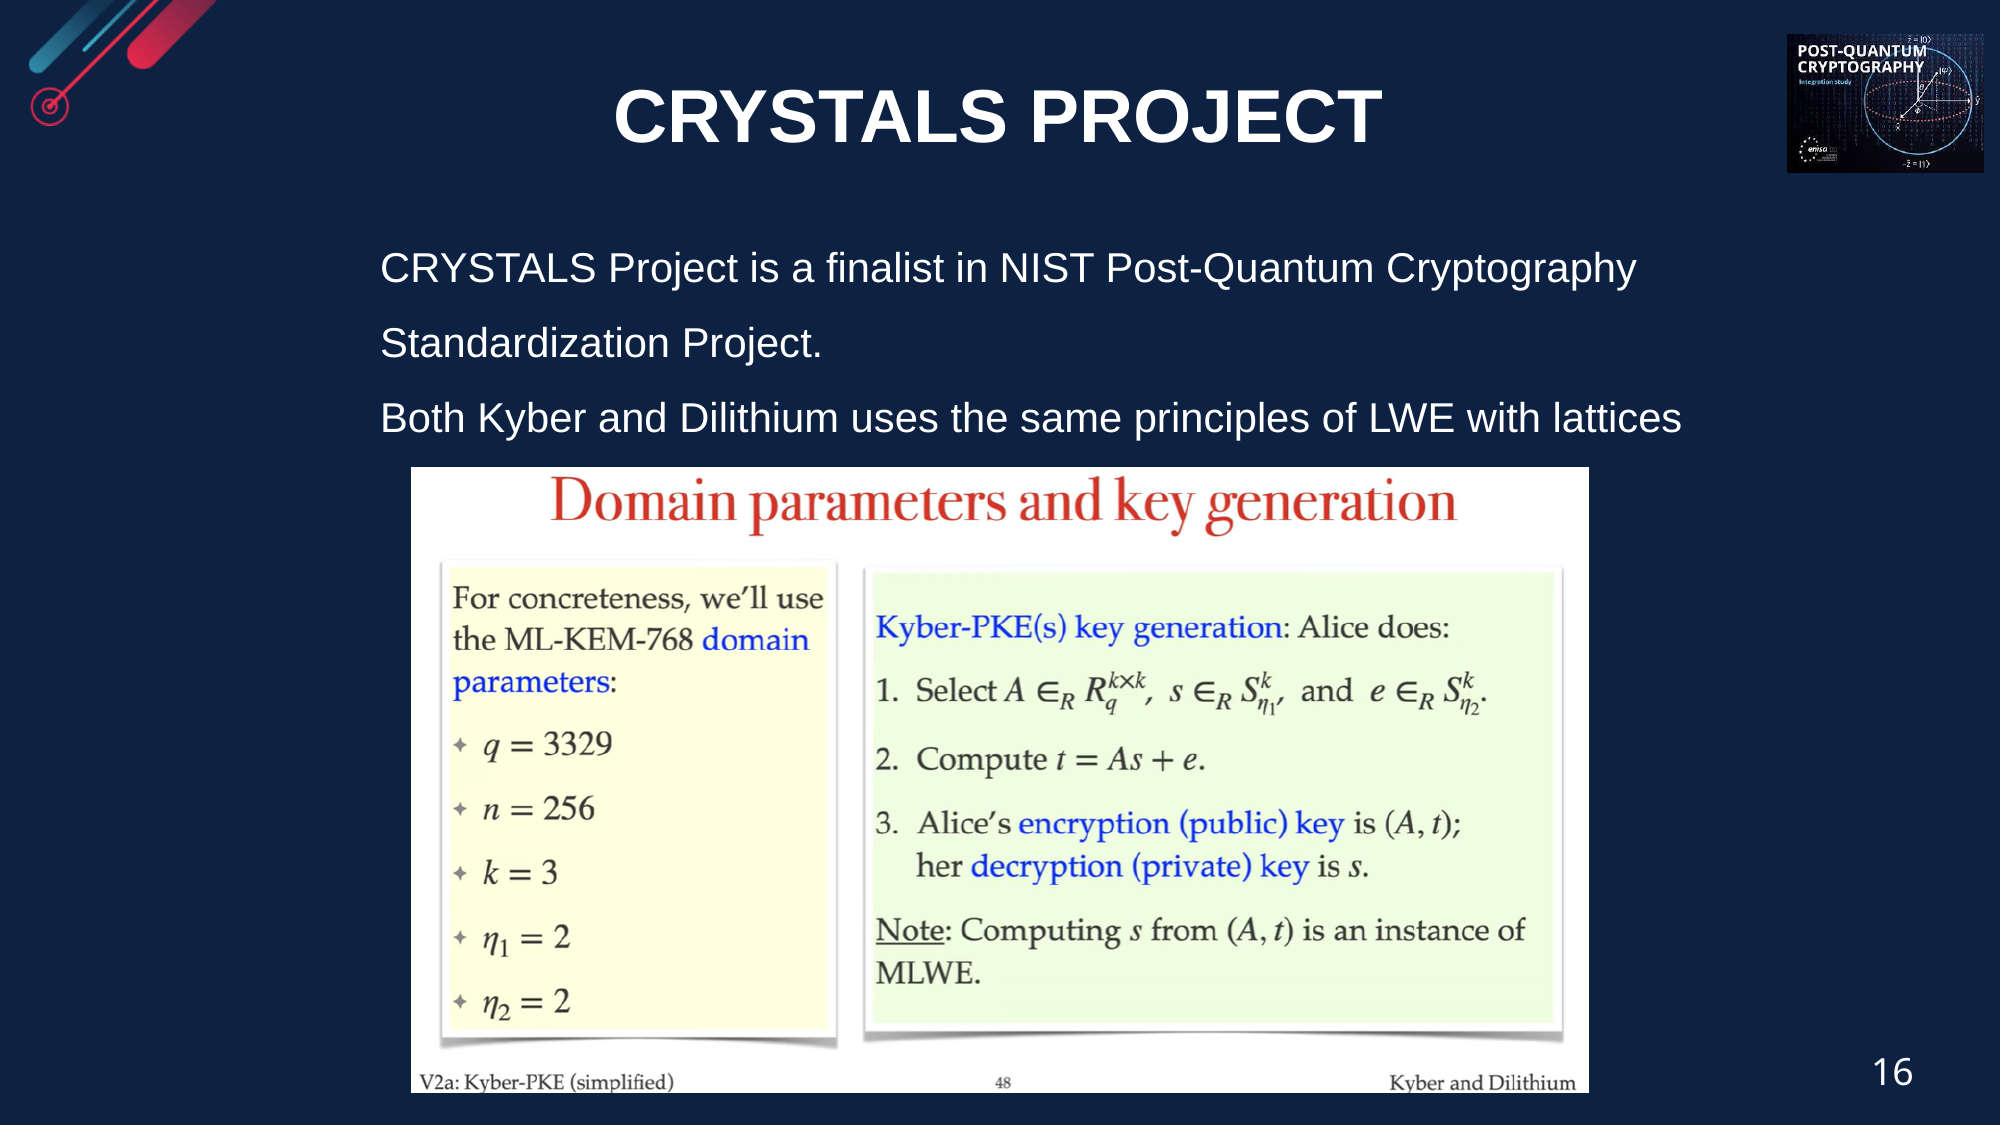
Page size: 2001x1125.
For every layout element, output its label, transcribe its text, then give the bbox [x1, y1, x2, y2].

picture [29, 0, 337, 126]
picture [410, 467, 1590, 1094]
text_box CRYSTALs PROJECT [598, 78, 1402, 160]
picture [1787, 34, 1984, 173]
text_box 16 [1856, 1040, 1934, 1101]
text_box CRYSTALS Project is a finalist in NIST Post-Quantum Cryptography Standardization Project. Both Kyber and Dilithium uses the same principles of LWE with lattices [318, 208, 1768, 449]
